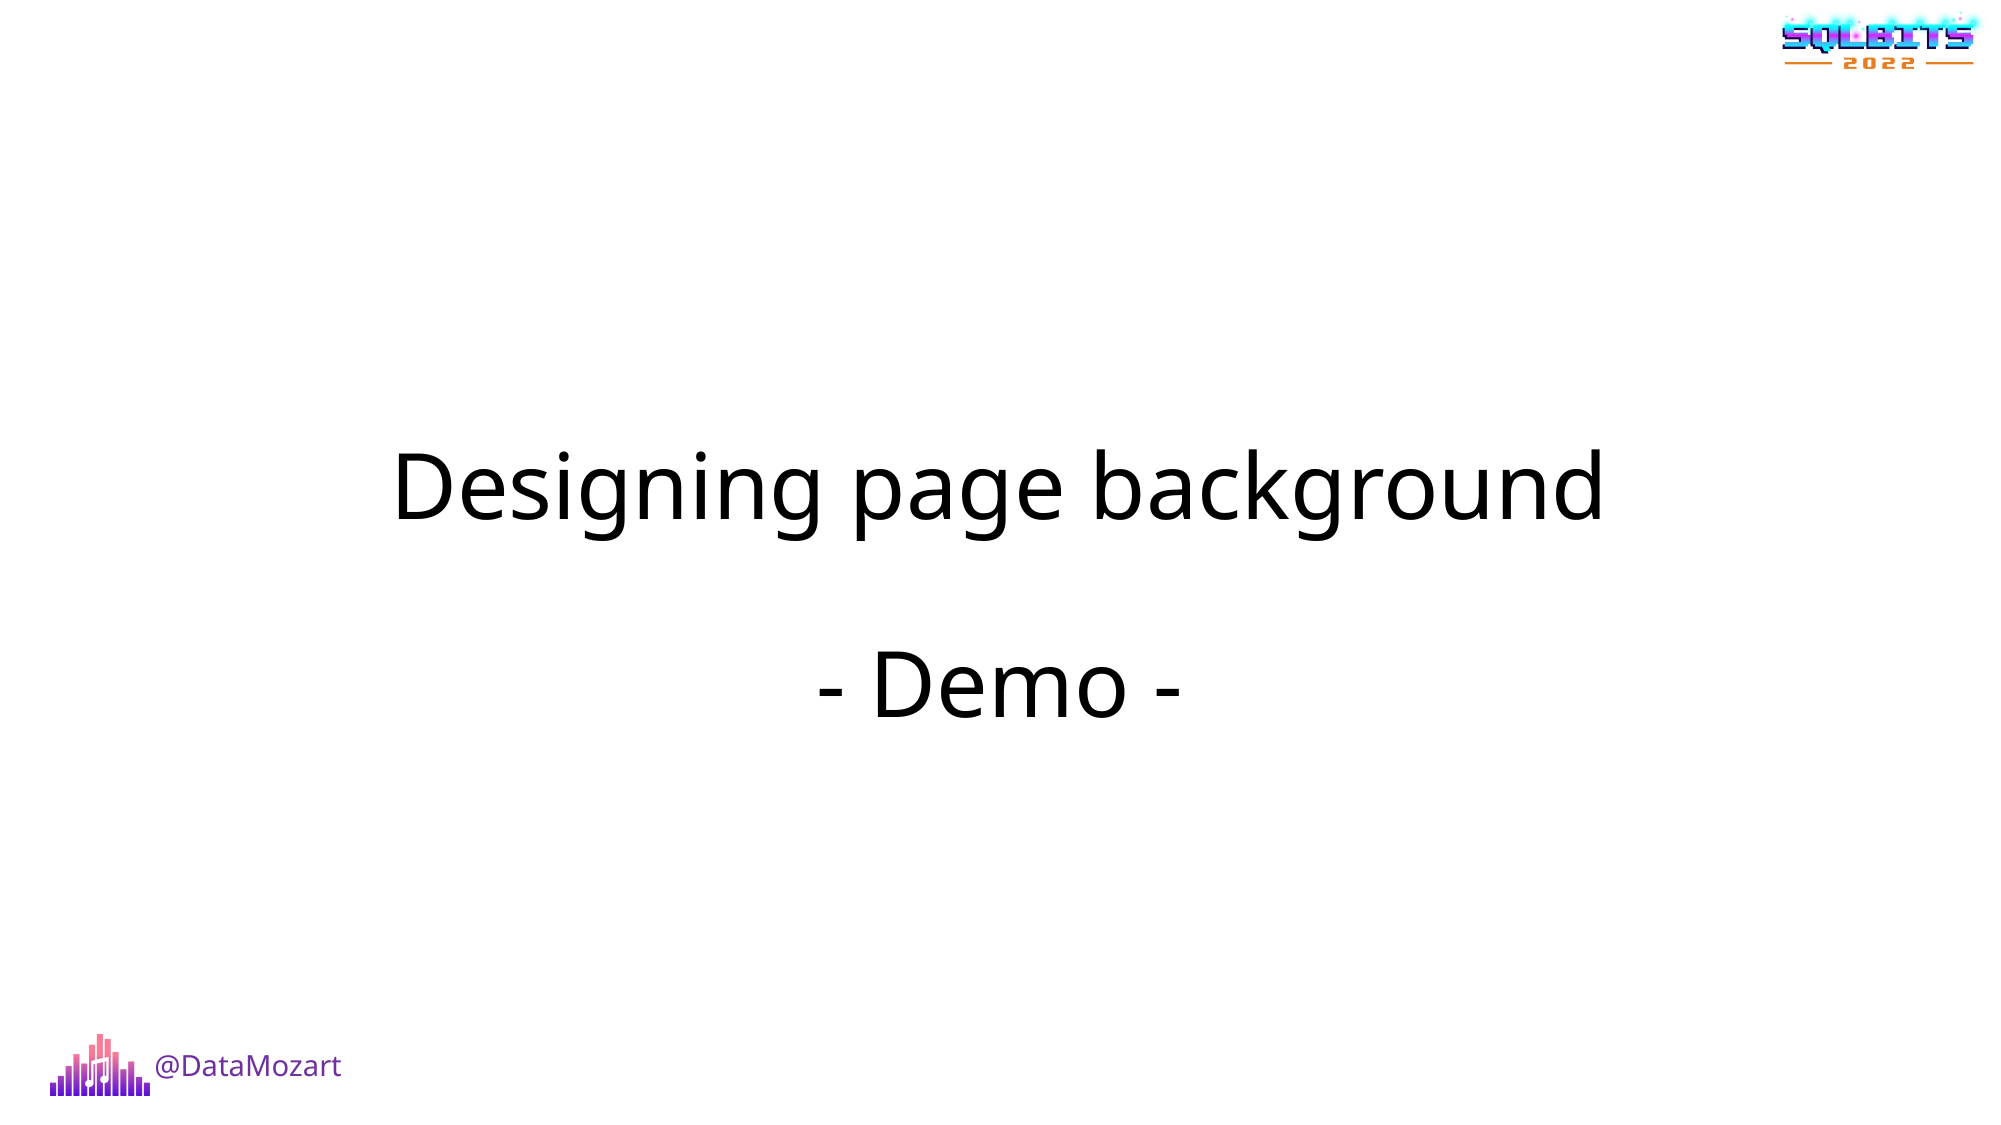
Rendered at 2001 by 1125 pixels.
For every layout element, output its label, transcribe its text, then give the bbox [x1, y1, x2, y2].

picture [1777, 7, 1989, 69]
picture [50, 1034, 150, 1096]
text_box Designing page background - Demo - [137, 432, 1863, 828]
